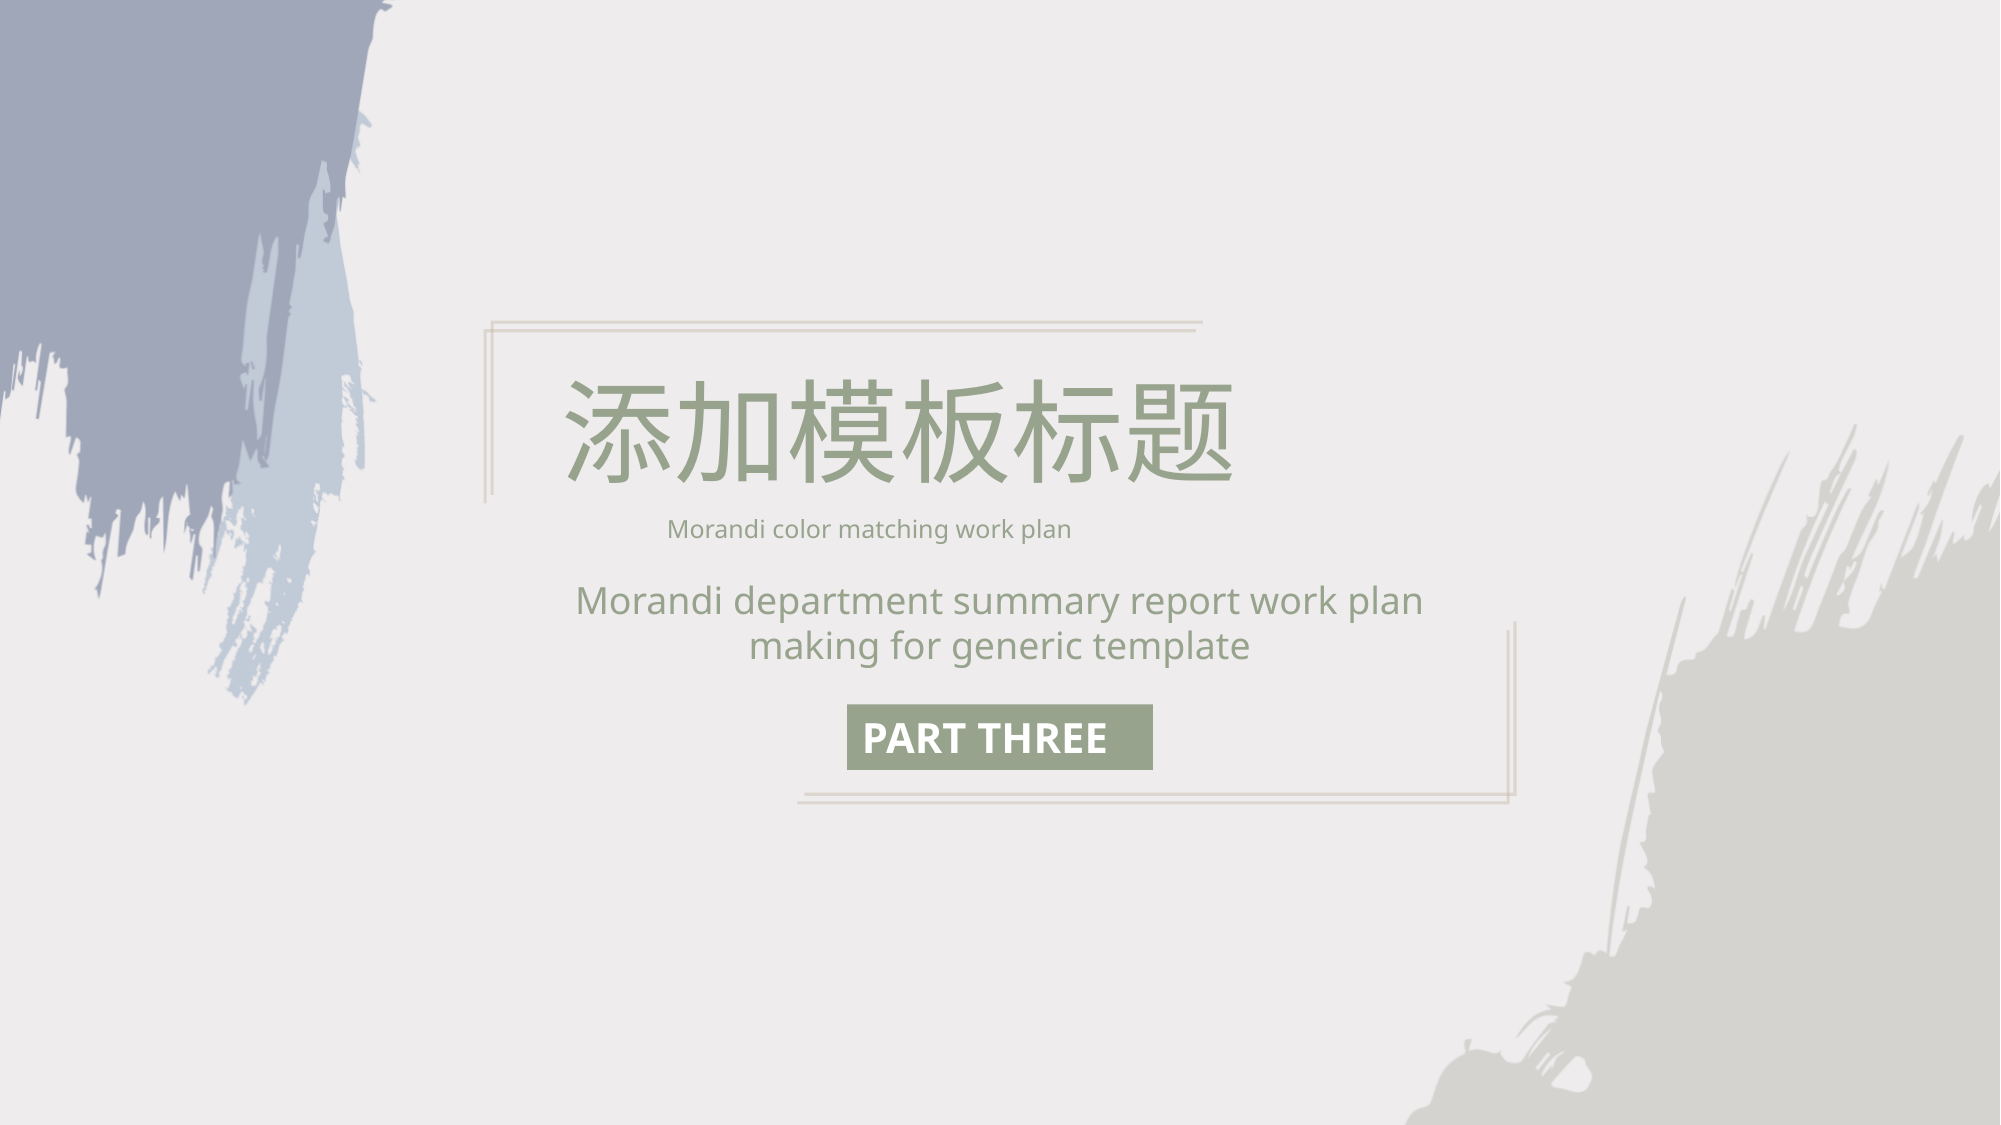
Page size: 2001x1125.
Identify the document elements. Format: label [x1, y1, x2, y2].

text_box [484, 321, 1515, 803]
text_box [547, 354, 1453, 770]
picture [0, 0, 2000, 1125]
